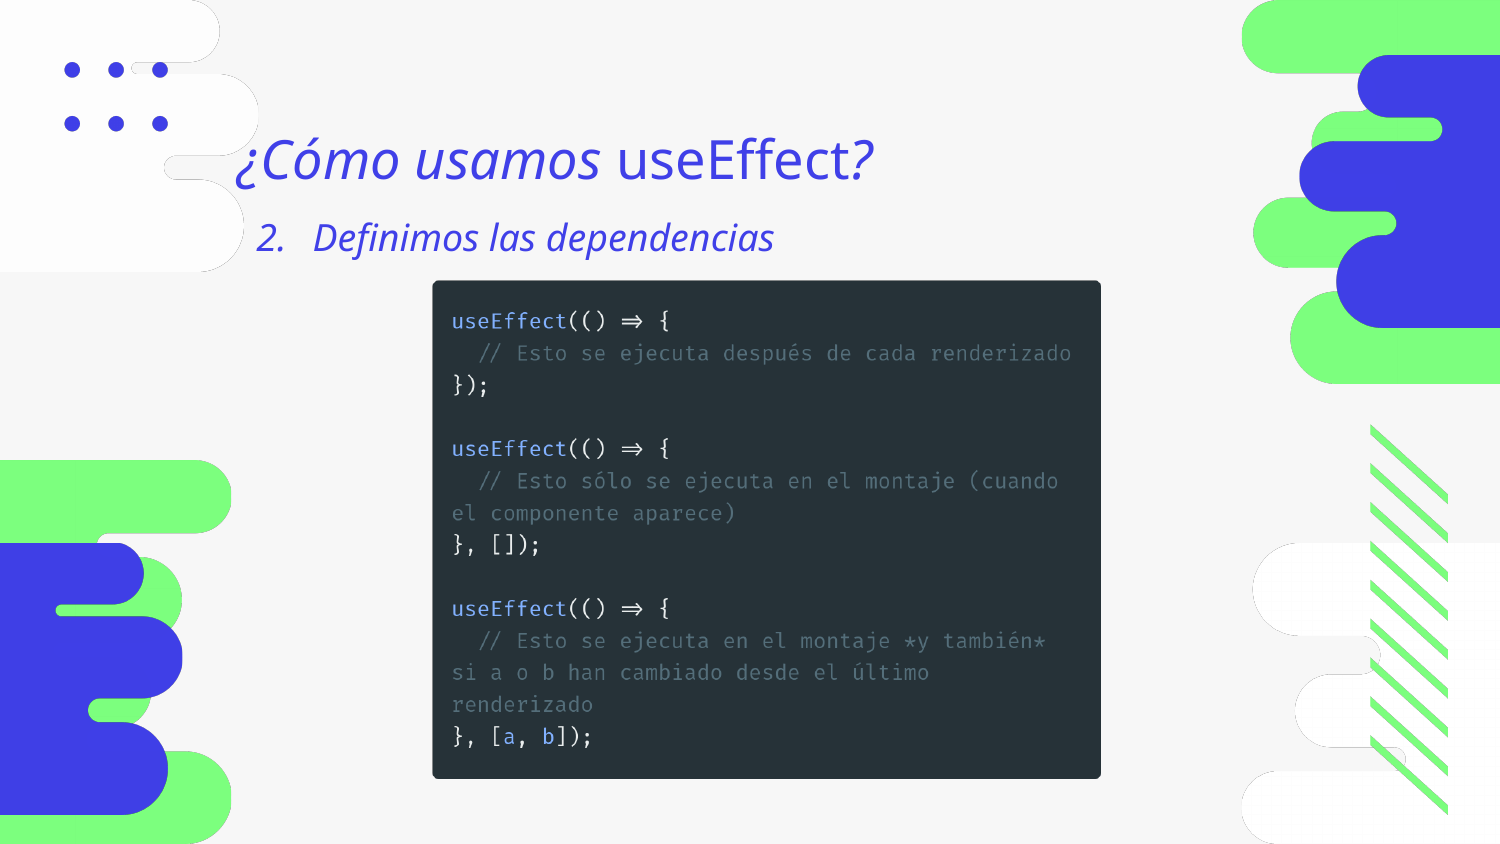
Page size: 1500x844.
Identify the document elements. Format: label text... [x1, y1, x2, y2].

picture [1241, 0, 1500, 384]
text_box Definimos las dependencias [226, 208, 1306, 265]
text_box ¿Cómo usamos useEffect? [226, 119, 1274, 196]
picture [366, 215, 1166, 844]
picture [0, 460, 232, 844]
picture [0, 0, 259, 272]
picture [1241, 425, 1500, 844]
